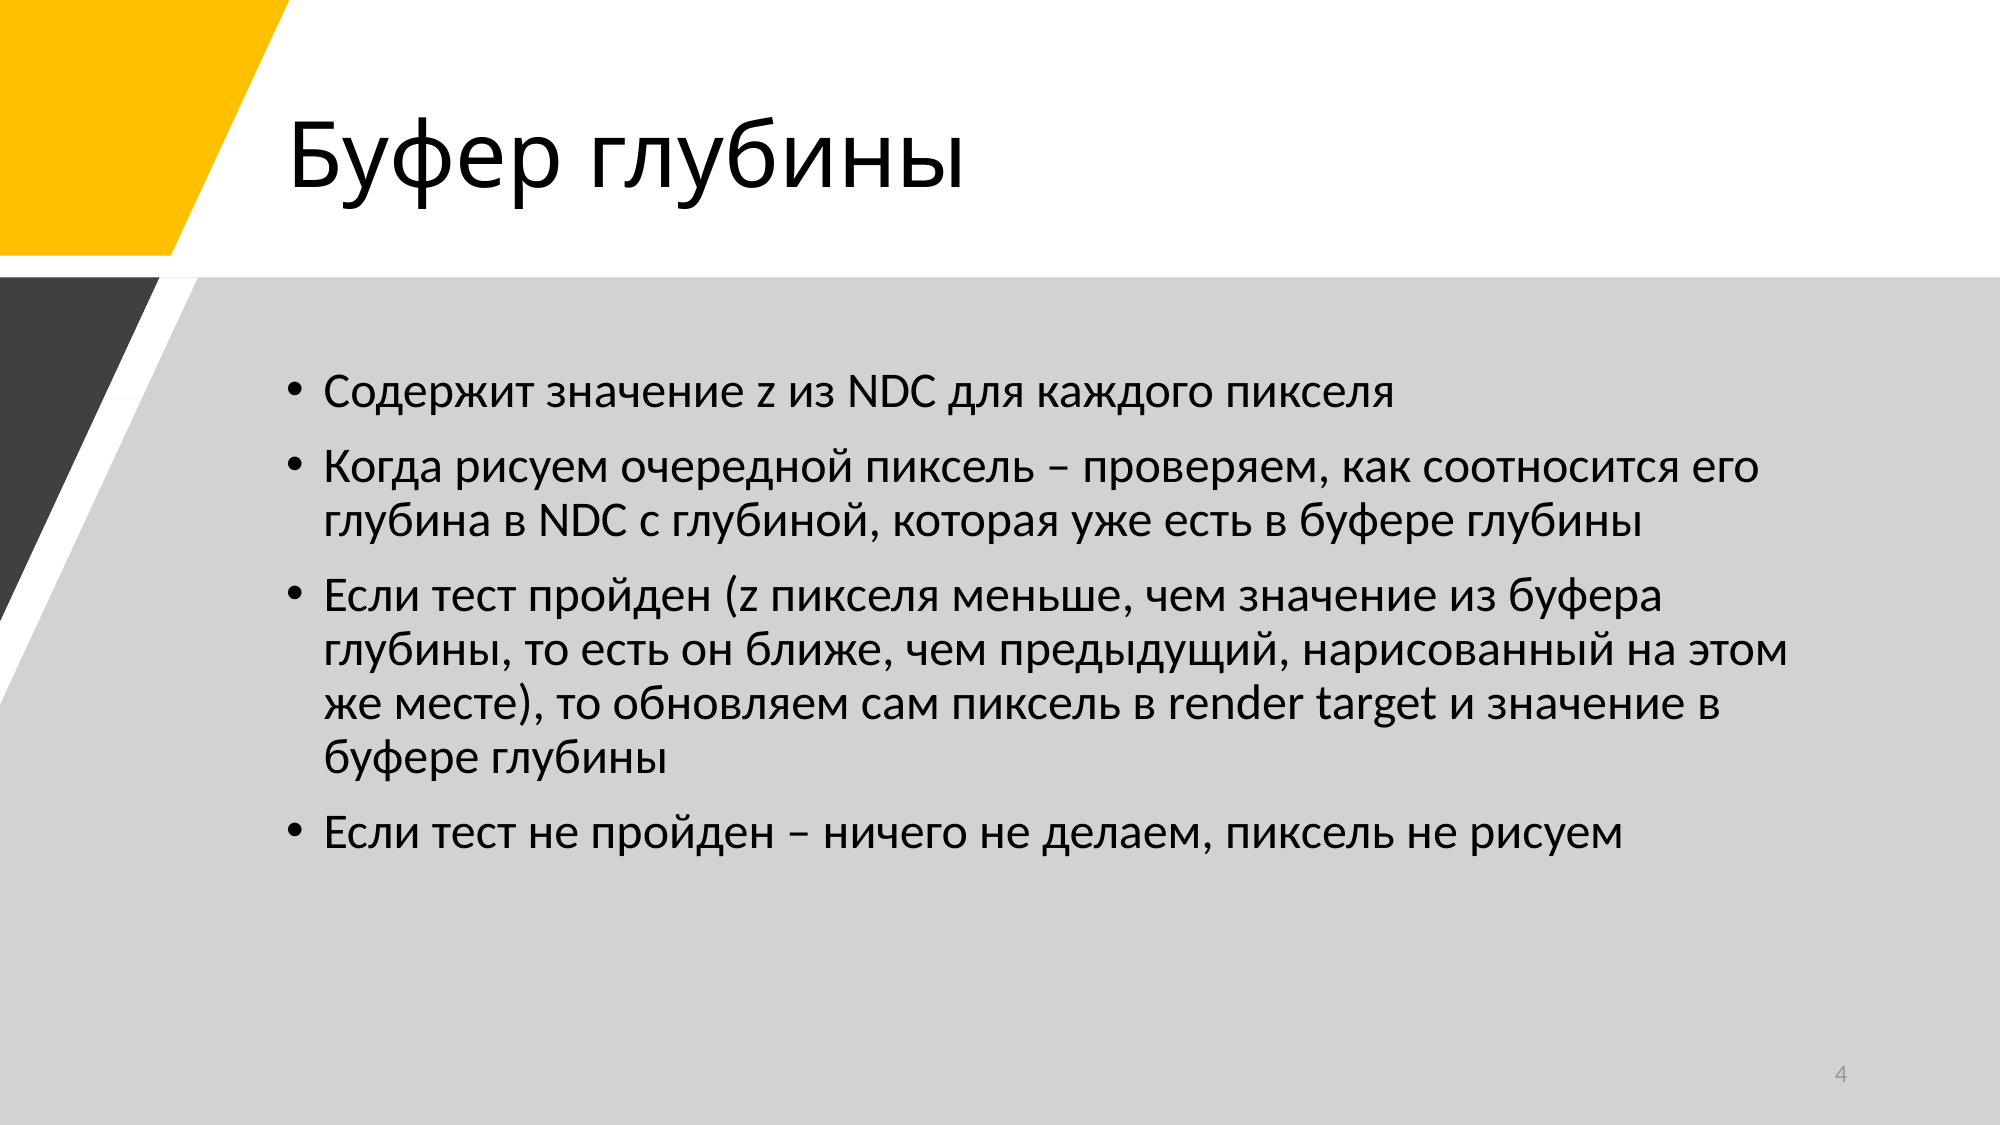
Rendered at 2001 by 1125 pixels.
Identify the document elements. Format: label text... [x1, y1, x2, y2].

title Буфер глубины [271, 60, 1808, 255]
text_box [0, 276, 162, 622]
slide_number 4 [1412, 1042, 1863, 1103]
text_box [0, 0, 291, 257]
text_box [0, 276, 2000, 1125]
list Содержит значение z из NDC для каждого пикселя Когда рисуем очередной пиксель – проверяем, как соотносится его глубина в NDC с глубиной, которая уже есть в буфере глубины Если тест пройден (z пикселя меньше, чем значение из буфера глубины, то есть он ближе, чем предыдущий, нарисованный на этом же месте), то обновляем сам пиксель в render target и значение в буфере глубины Если тест не пройден – ничего не делаем, пиксель не рисуем [271, 356, 1808, 1035]
